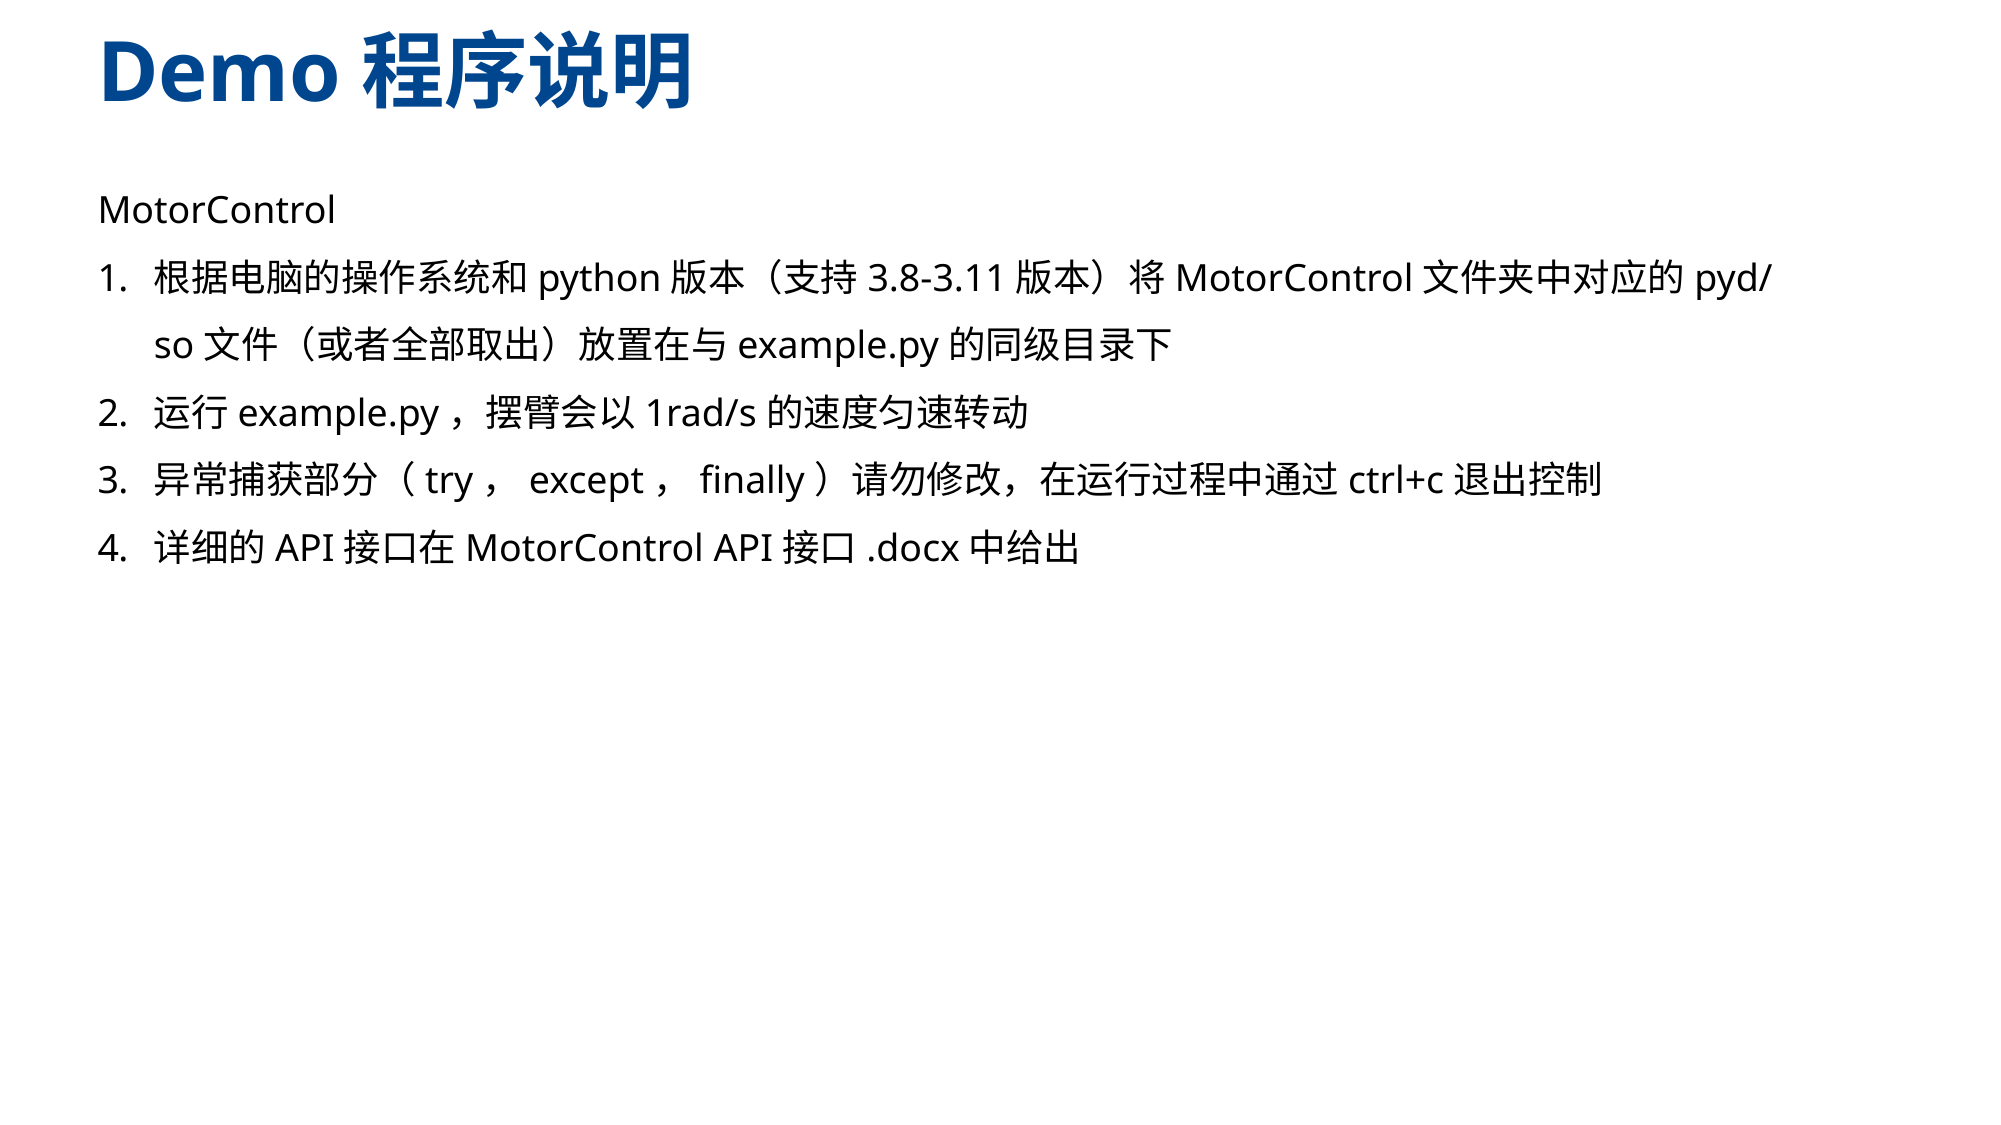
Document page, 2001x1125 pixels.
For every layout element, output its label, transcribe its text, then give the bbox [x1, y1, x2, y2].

text_box MotorControl 根据电脑的操作系统和python版本（支持3.8-3.11版本）将MotorControl文件夹中对应的pyd/so文件（或者全部取出）放置在与example.py的同级目录下 运行example.py，摆臂会以1rad/s的速度匀速转动 异常捕获部分（try，except，finally）请勿修改，在运行过程中通过ctrl+c退出控制 详细的API接口在MotorControl API接口.docx中给出 [82, 156, 1812, 577]
text_box Demo程序说明 [82, 21, 1767, 127]
